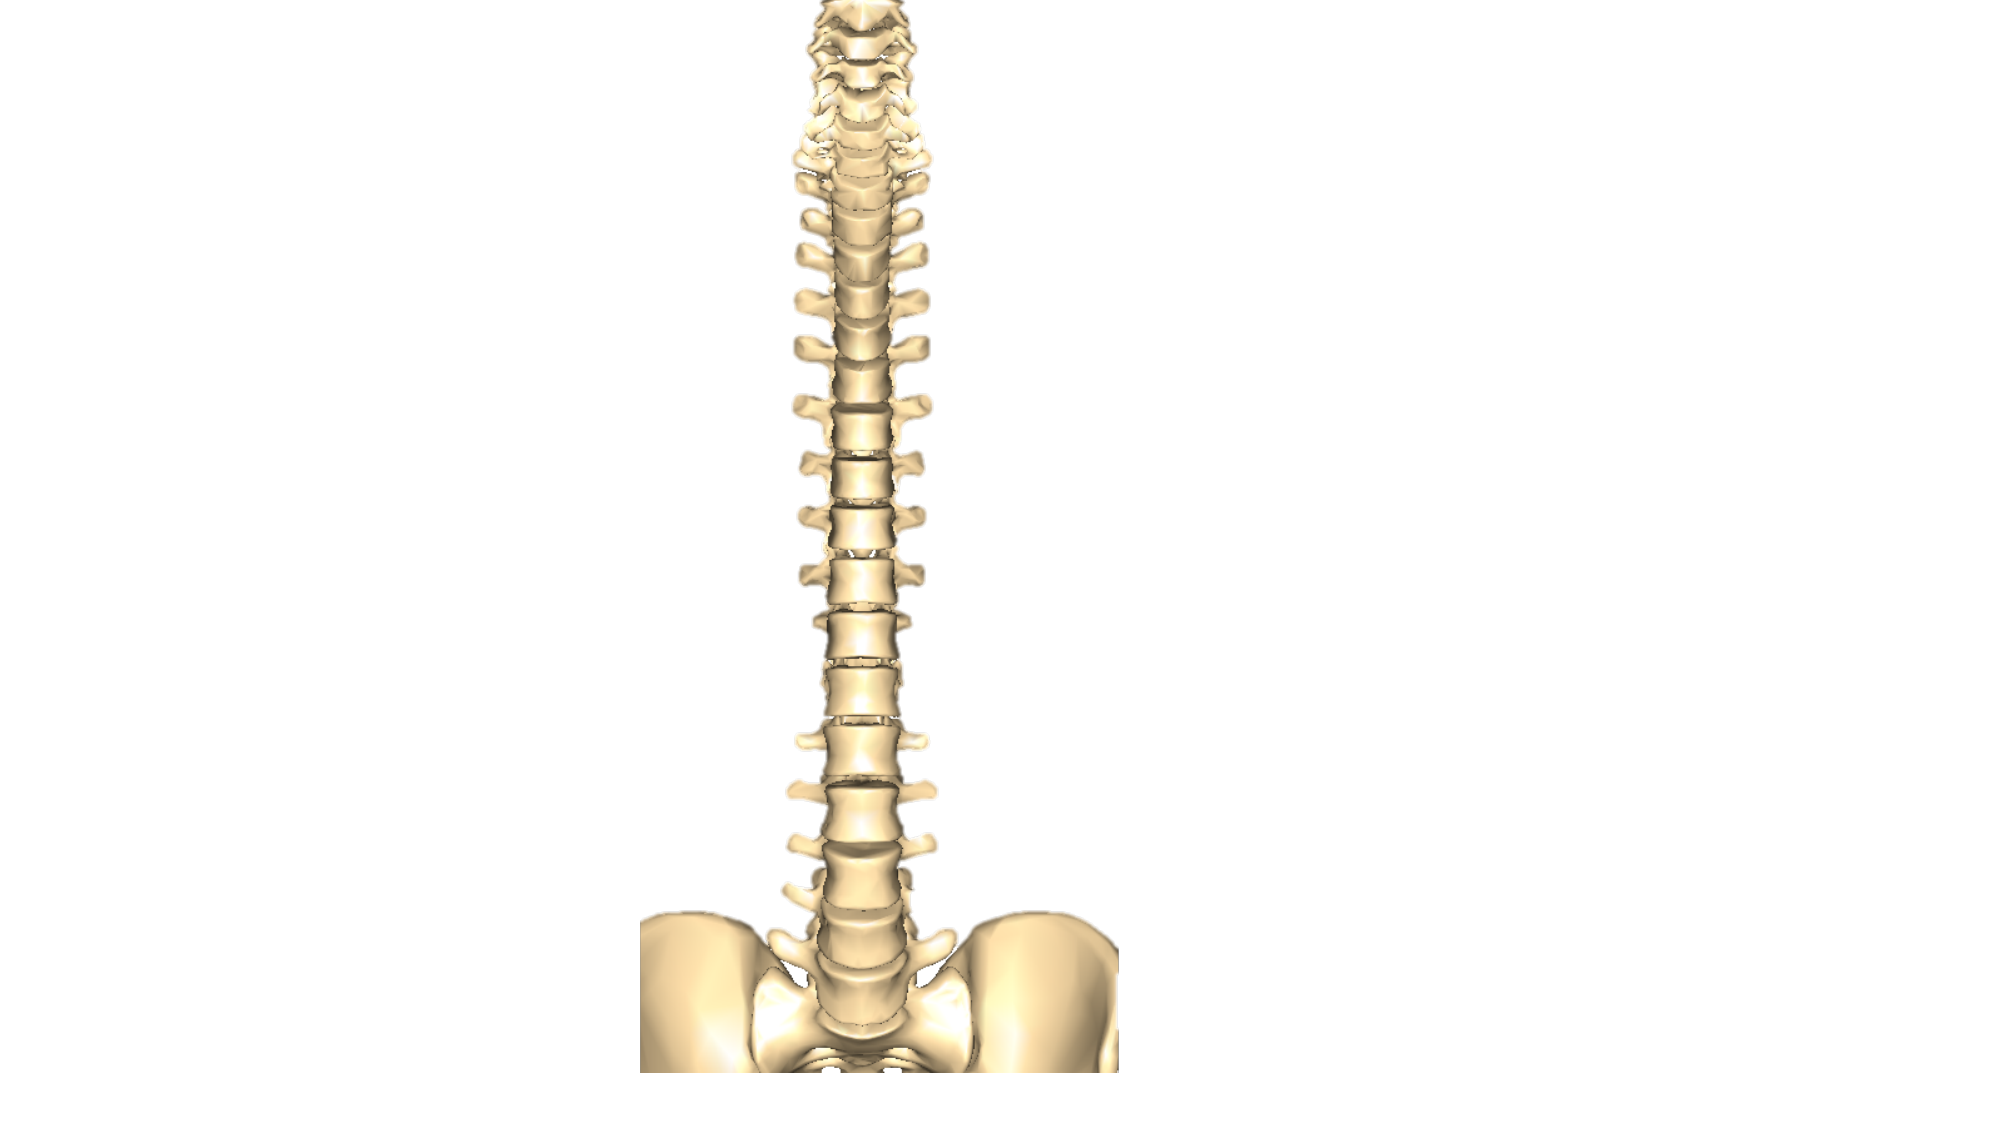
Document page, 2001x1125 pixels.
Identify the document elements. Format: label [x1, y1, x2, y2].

picture [629, 0, 1130, 1073]
